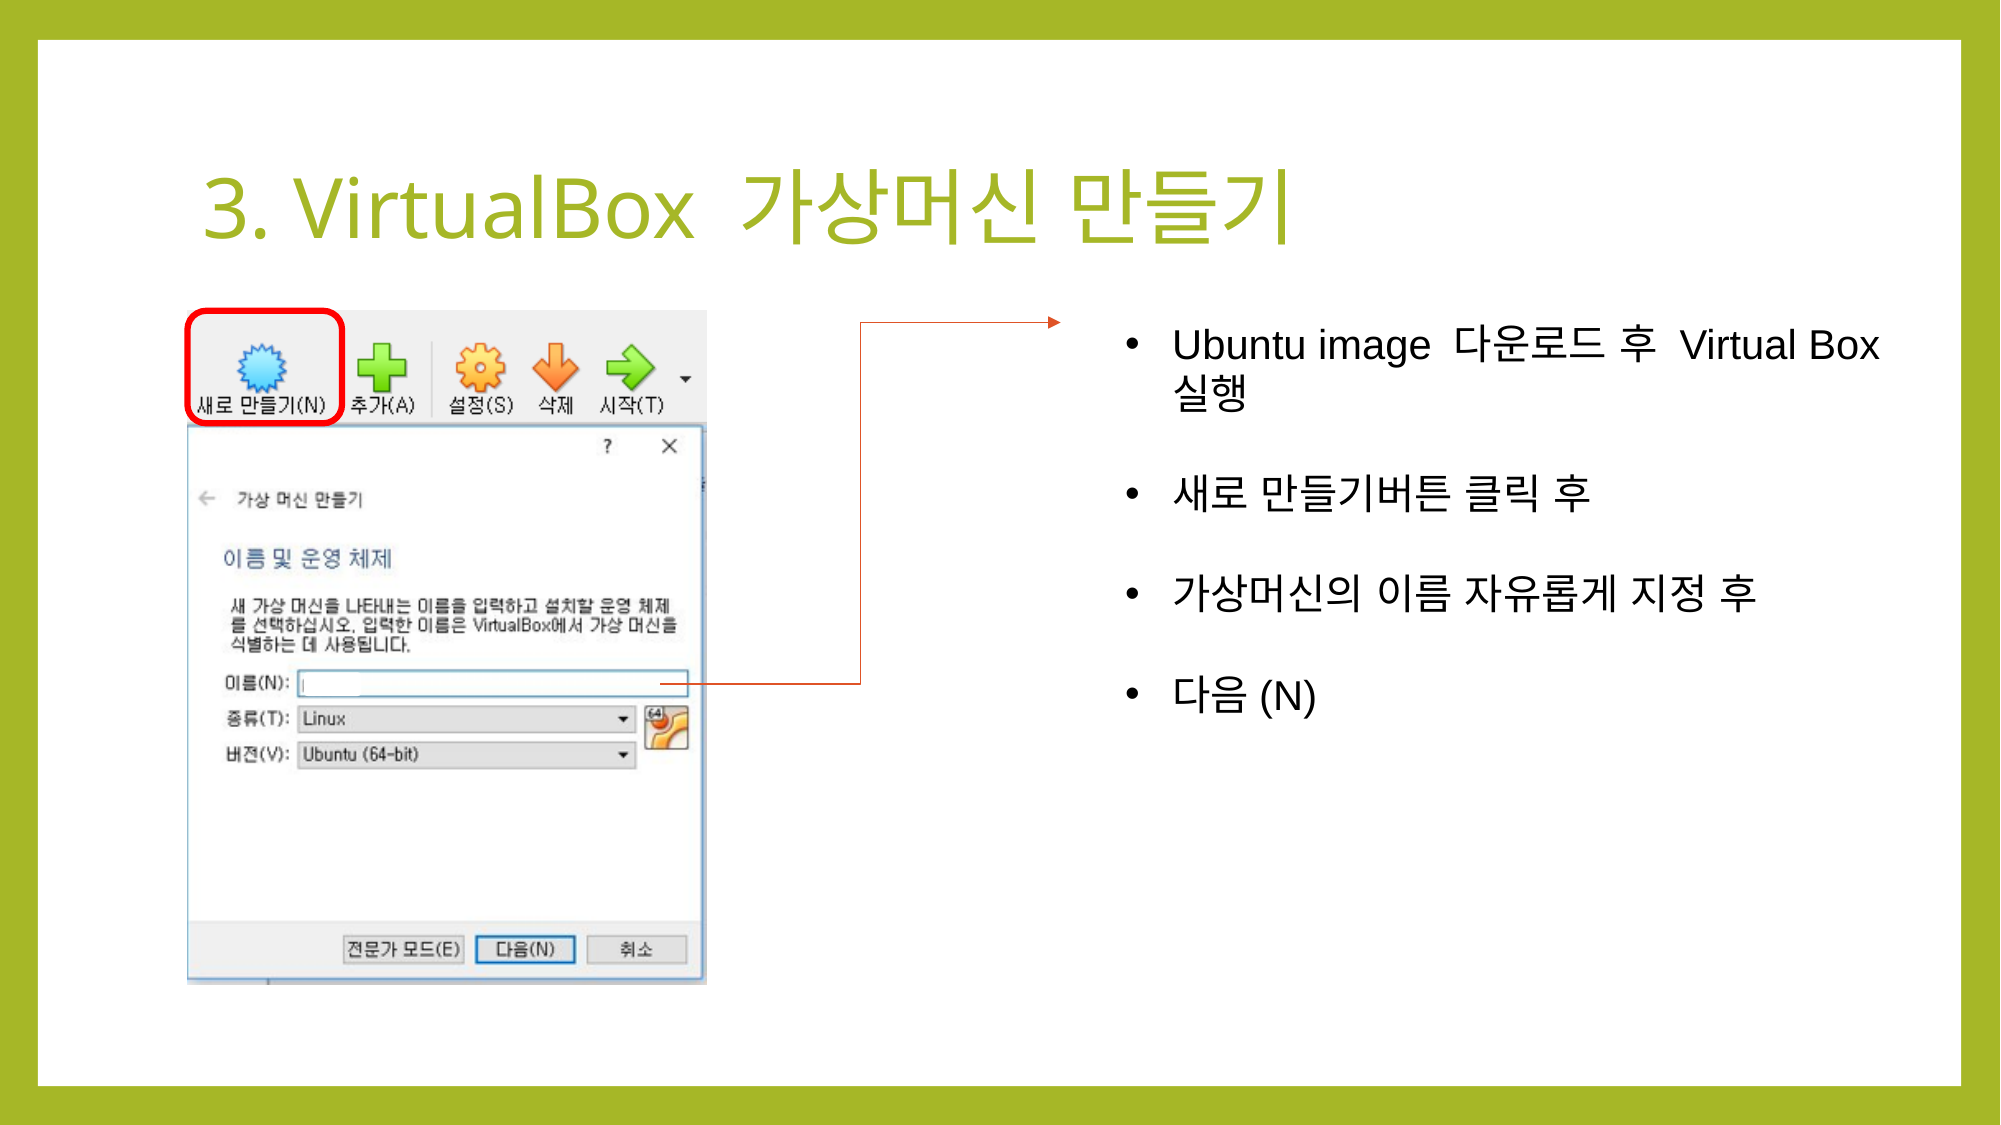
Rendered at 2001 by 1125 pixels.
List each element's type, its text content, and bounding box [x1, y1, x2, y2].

title 3. VirtualBox 가상머신 만들기 [187, 99, 1808, 323]
text_box Ubuntu image 다운로드 후 Virtual Box 실행 새로 만들기버튼 클릭 후 가상머신의 이름 자유롭게 지정 후 다음(N) [1110, 310, 1924, 726]
picture [187, 422, 707, 986]
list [187, 310, 707, 422]
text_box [660, 322, 1061, 685]
